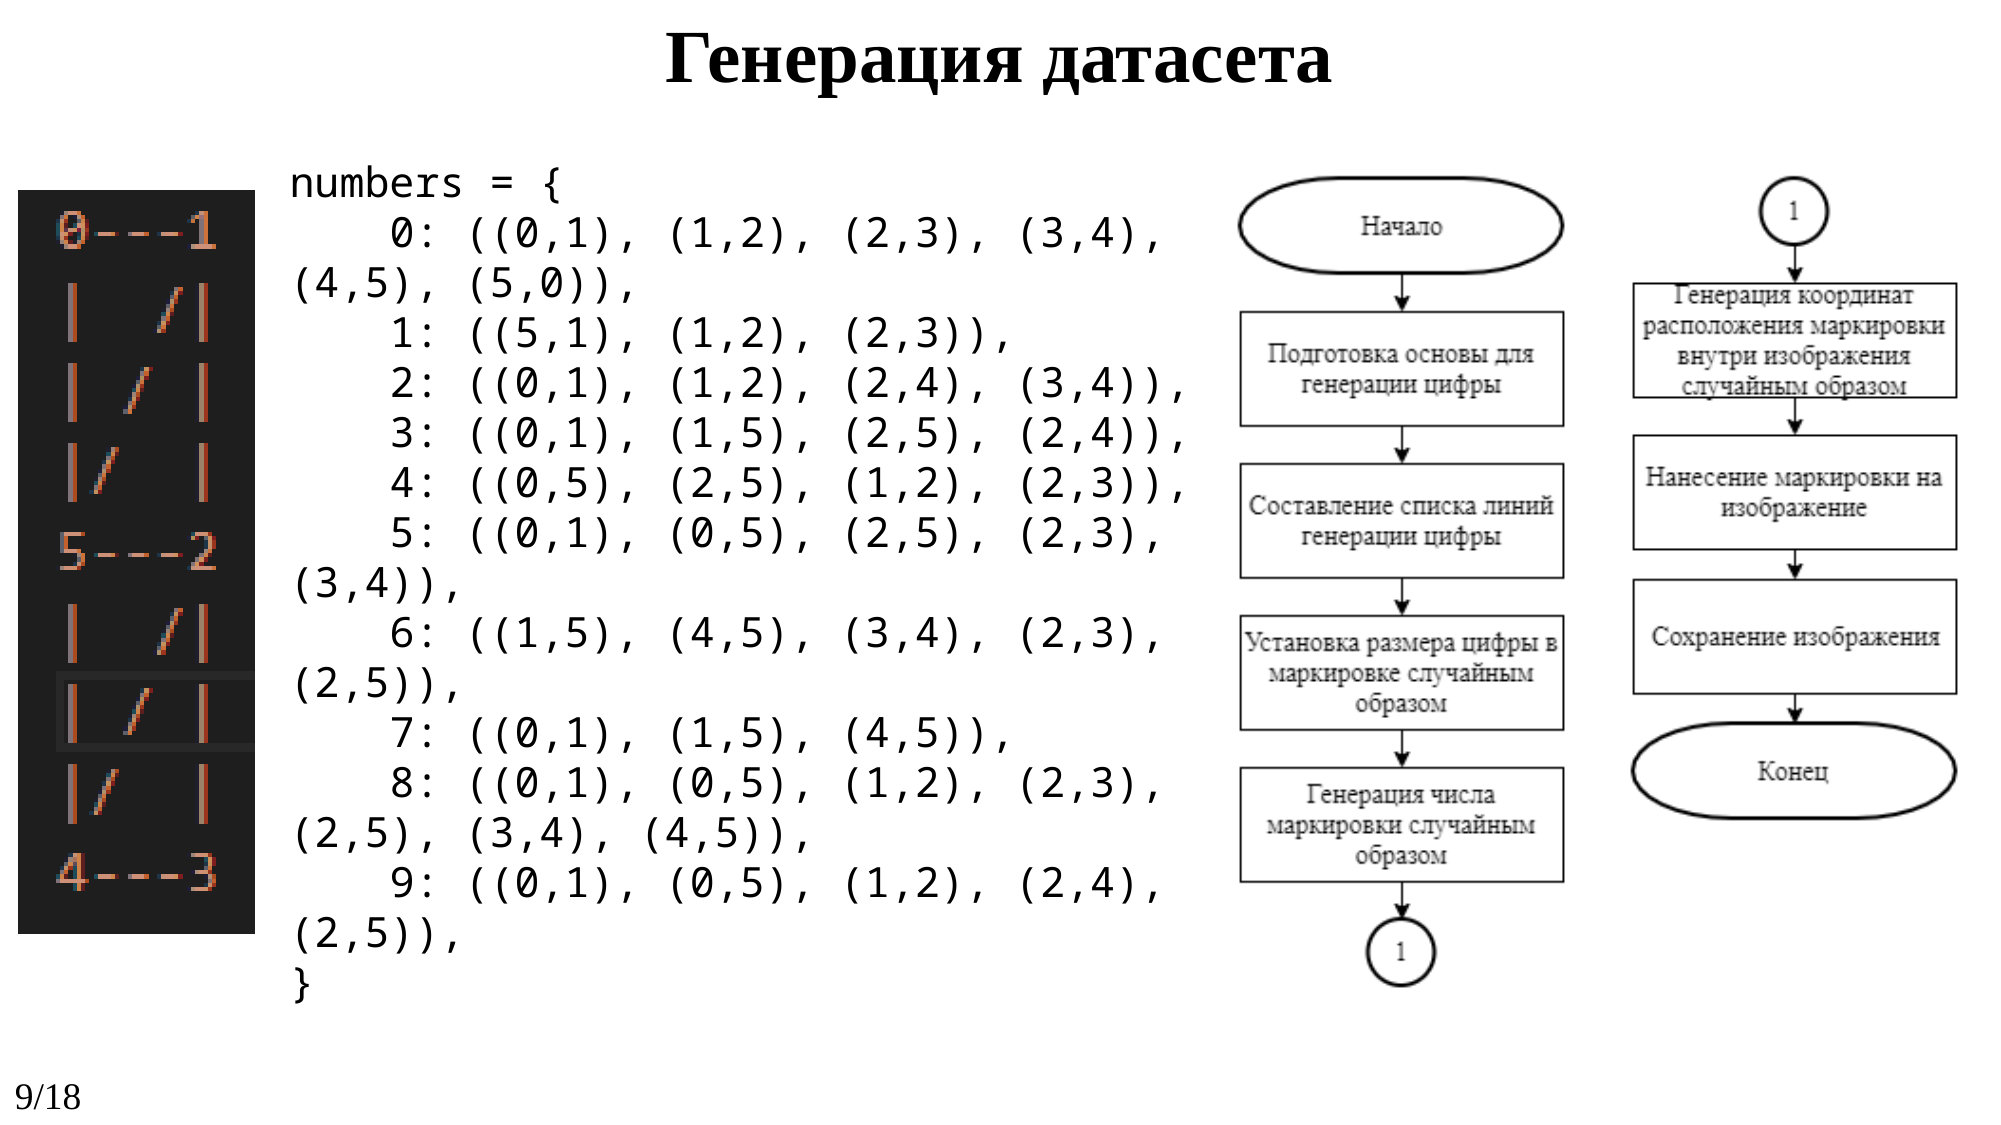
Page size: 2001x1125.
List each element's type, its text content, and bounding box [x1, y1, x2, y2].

text_box 9/18 [0, 1064, 137, 1125]
picture [1205, 169, 1973, 1001]
text_box numbers = { 0: ((0,1), (1,2), (2,3), (3,4), (4,5), (5,0)), 1: ((5,1), (1,2), (2,3)), 2: ((0,1), (1,2), (2,4), (3,4)), 3: ((0,1), (1,5), (2,5), (2,4)), 4: ((0,5), (2,5), (1,2), (2,3)), 5: ((0,1), (0,5), (2,5), (2,3), (3,4)), 6: ((1,5), (4,5), (3,4), (2,3), (2,5)), 7: ((0,1), (1,5), (4,5)), 8: ((0,1), (0,5), (1,2), (2,3), (2,5), (3,4), (4,5)), 9: ((0,1), (0,5), (1,2), (2,4), (2,5)), } [274, 148, 1206, 1014]
picture [18, 190, 255, 934]
text_box Генерация датасета [0, 0, 2000, 105]
